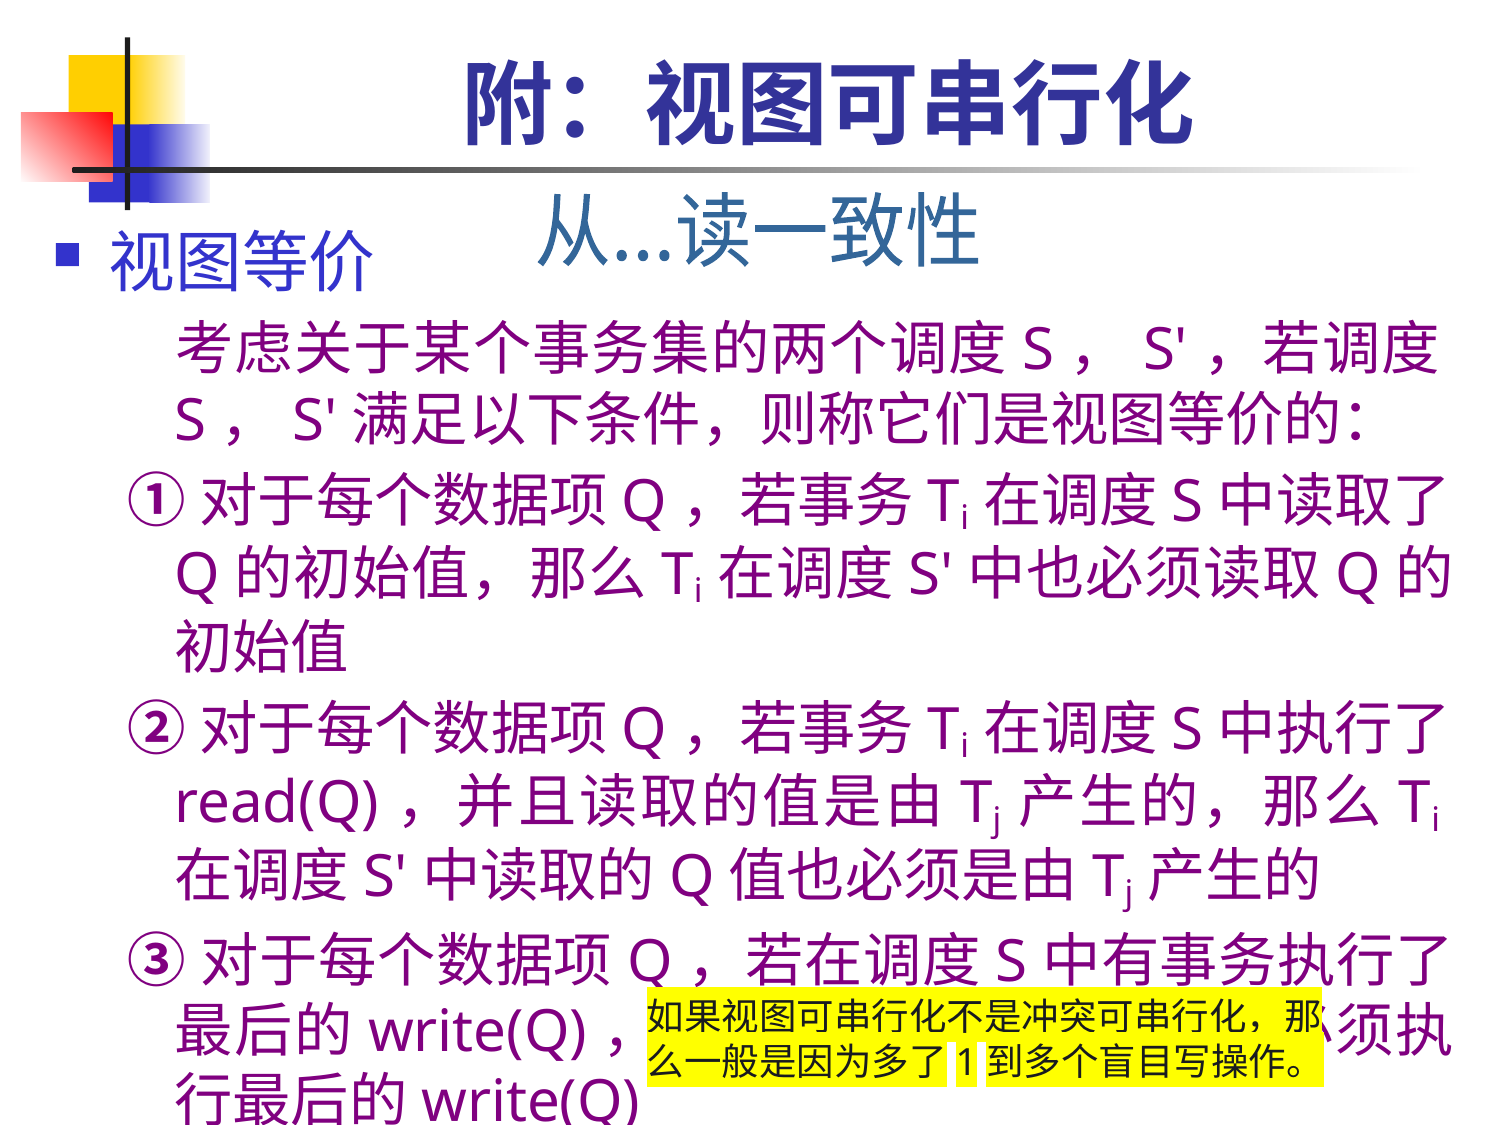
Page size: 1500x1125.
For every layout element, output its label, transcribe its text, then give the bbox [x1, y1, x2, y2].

text_box 如果视图可串行化不是冲突可串行化，那么一般是因为多了1到多个盲目写操作。 [631, 985, 1353, 1091]
title 附：视图可串行化 [188, 24, 1468, 164]
list 视图等价 考虑关于某个事务集的两个调度S，S'，若调度S，S'满足以下条件，则称它们是视图等价的： ①对于每个数据项Q，若事务Ti在调度S中读取了Q的初始值，那么Ti在调度S'中也必须读取Q的初始值 ②对于每个数据项Q，若事务Ti在调度S中执行了read(Q)，并且读取的值是由Tj产生的，那么Ti在调度S'中读取的Q值也必须是由Tj产生的 ③对于每个数据项Q，若在调度S中有事务执行了最后的write(Q)，则在调度S'中该事务也必须执行最后的write(Q) [37, 212, 1470, 1076]
